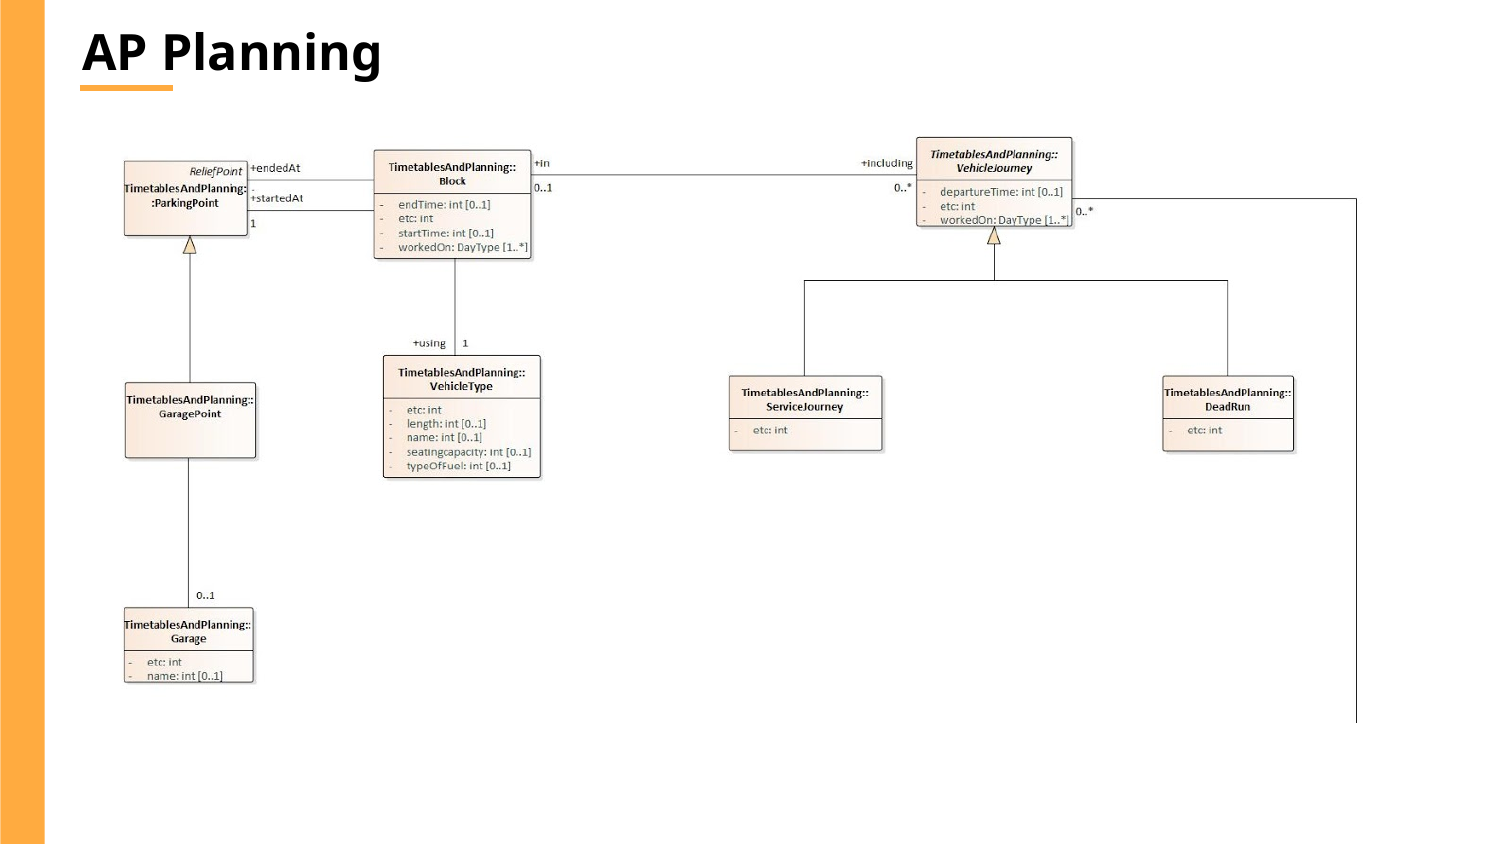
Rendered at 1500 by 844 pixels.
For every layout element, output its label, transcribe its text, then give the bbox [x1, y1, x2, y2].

text_box [0, 0, 45, 844]
picture [87, 115, 1413, 723]
text_box AP Planning [67, 5, 1231, 78]
